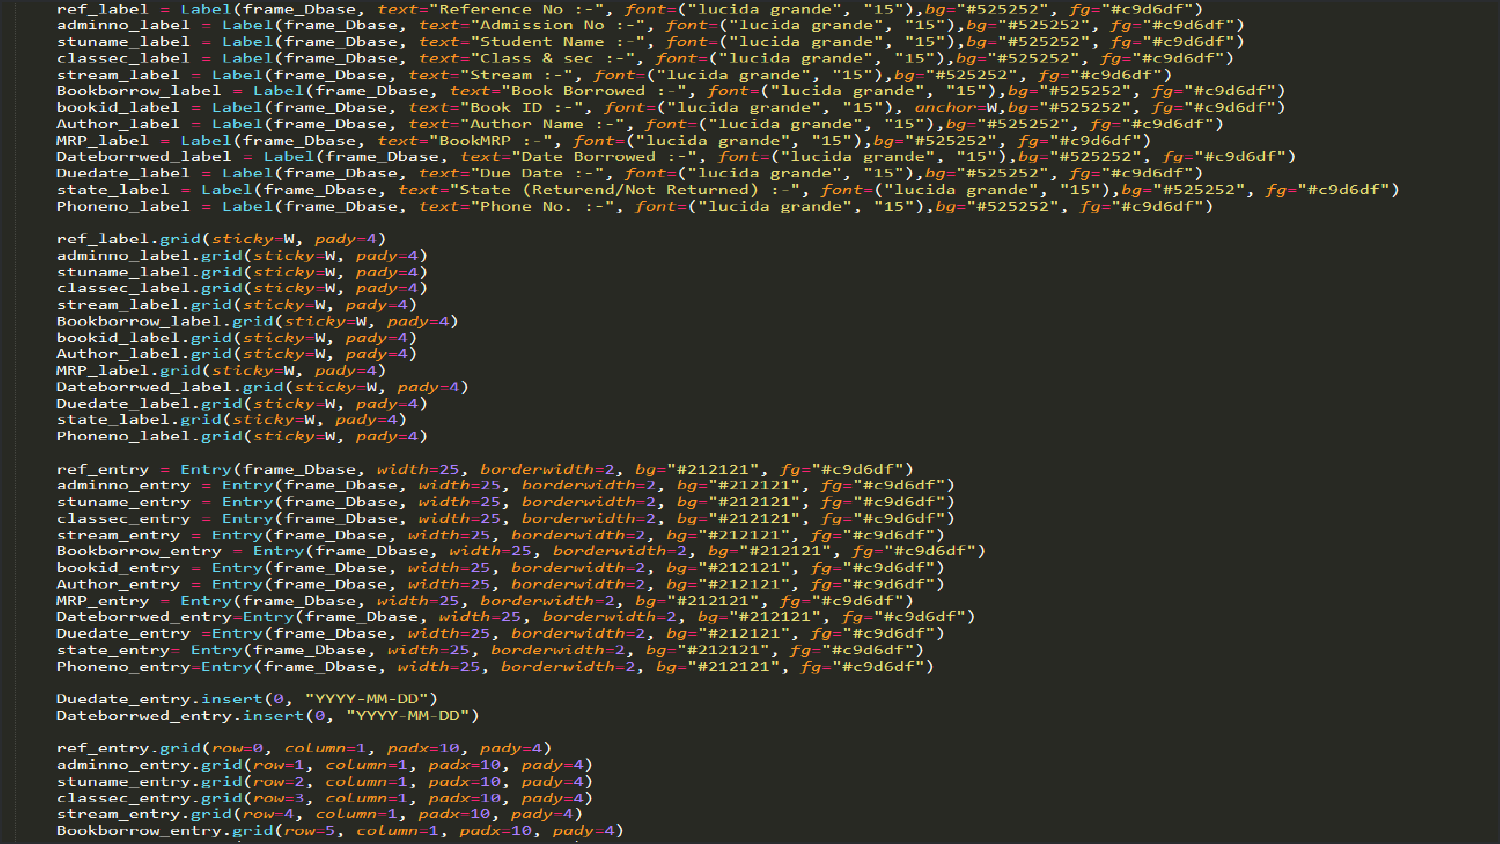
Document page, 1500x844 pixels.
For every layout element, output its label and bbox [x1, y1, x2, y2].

text_box [0, 0, 1500, 844]
